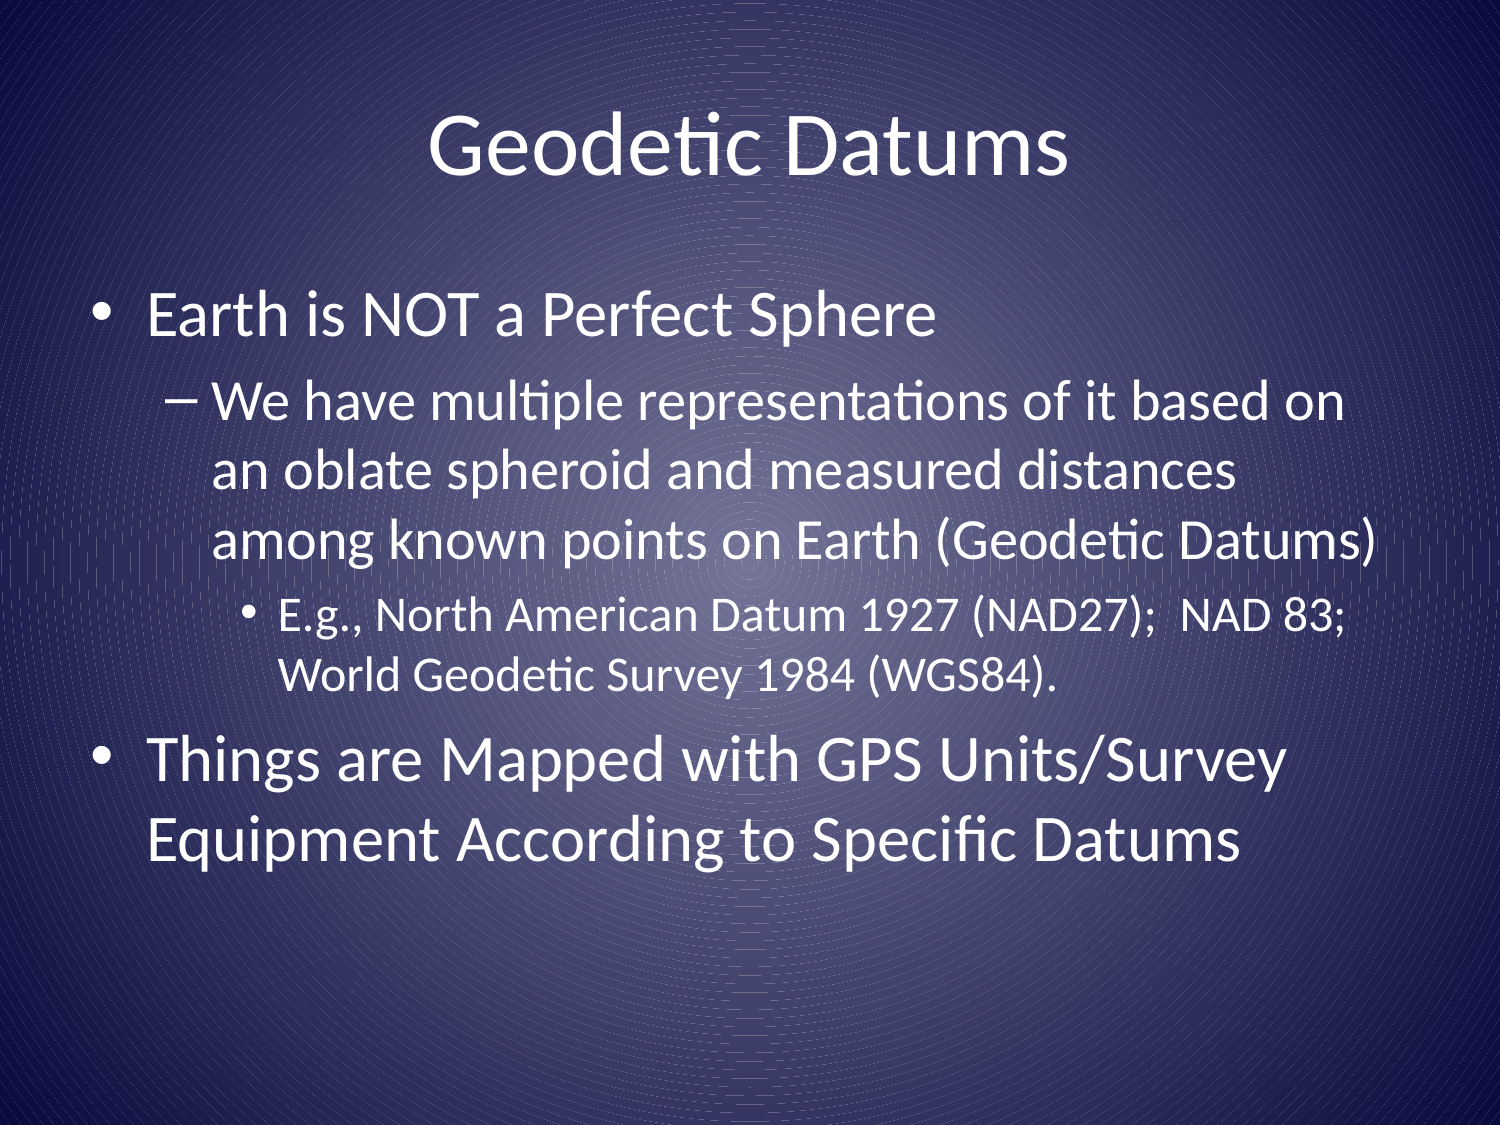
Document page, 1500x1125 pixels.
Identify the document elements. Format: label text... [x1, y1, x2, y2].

title Geodetic Datums [0, 45, 1500, 233]
list Earth is NOT a Perfect Sphere We have multiple representations of it based on an oblate spheroid and measured distances among known points on Earth (Geodetic Datums) E.g., North American Datum 1927 (NAD27); NAD 83; World Geodetic Survey 1984 (WGS84). Things are Mapped with GPS Units/Survey Equipment According to Specific Datums [75, 262, 1425, 1005]
